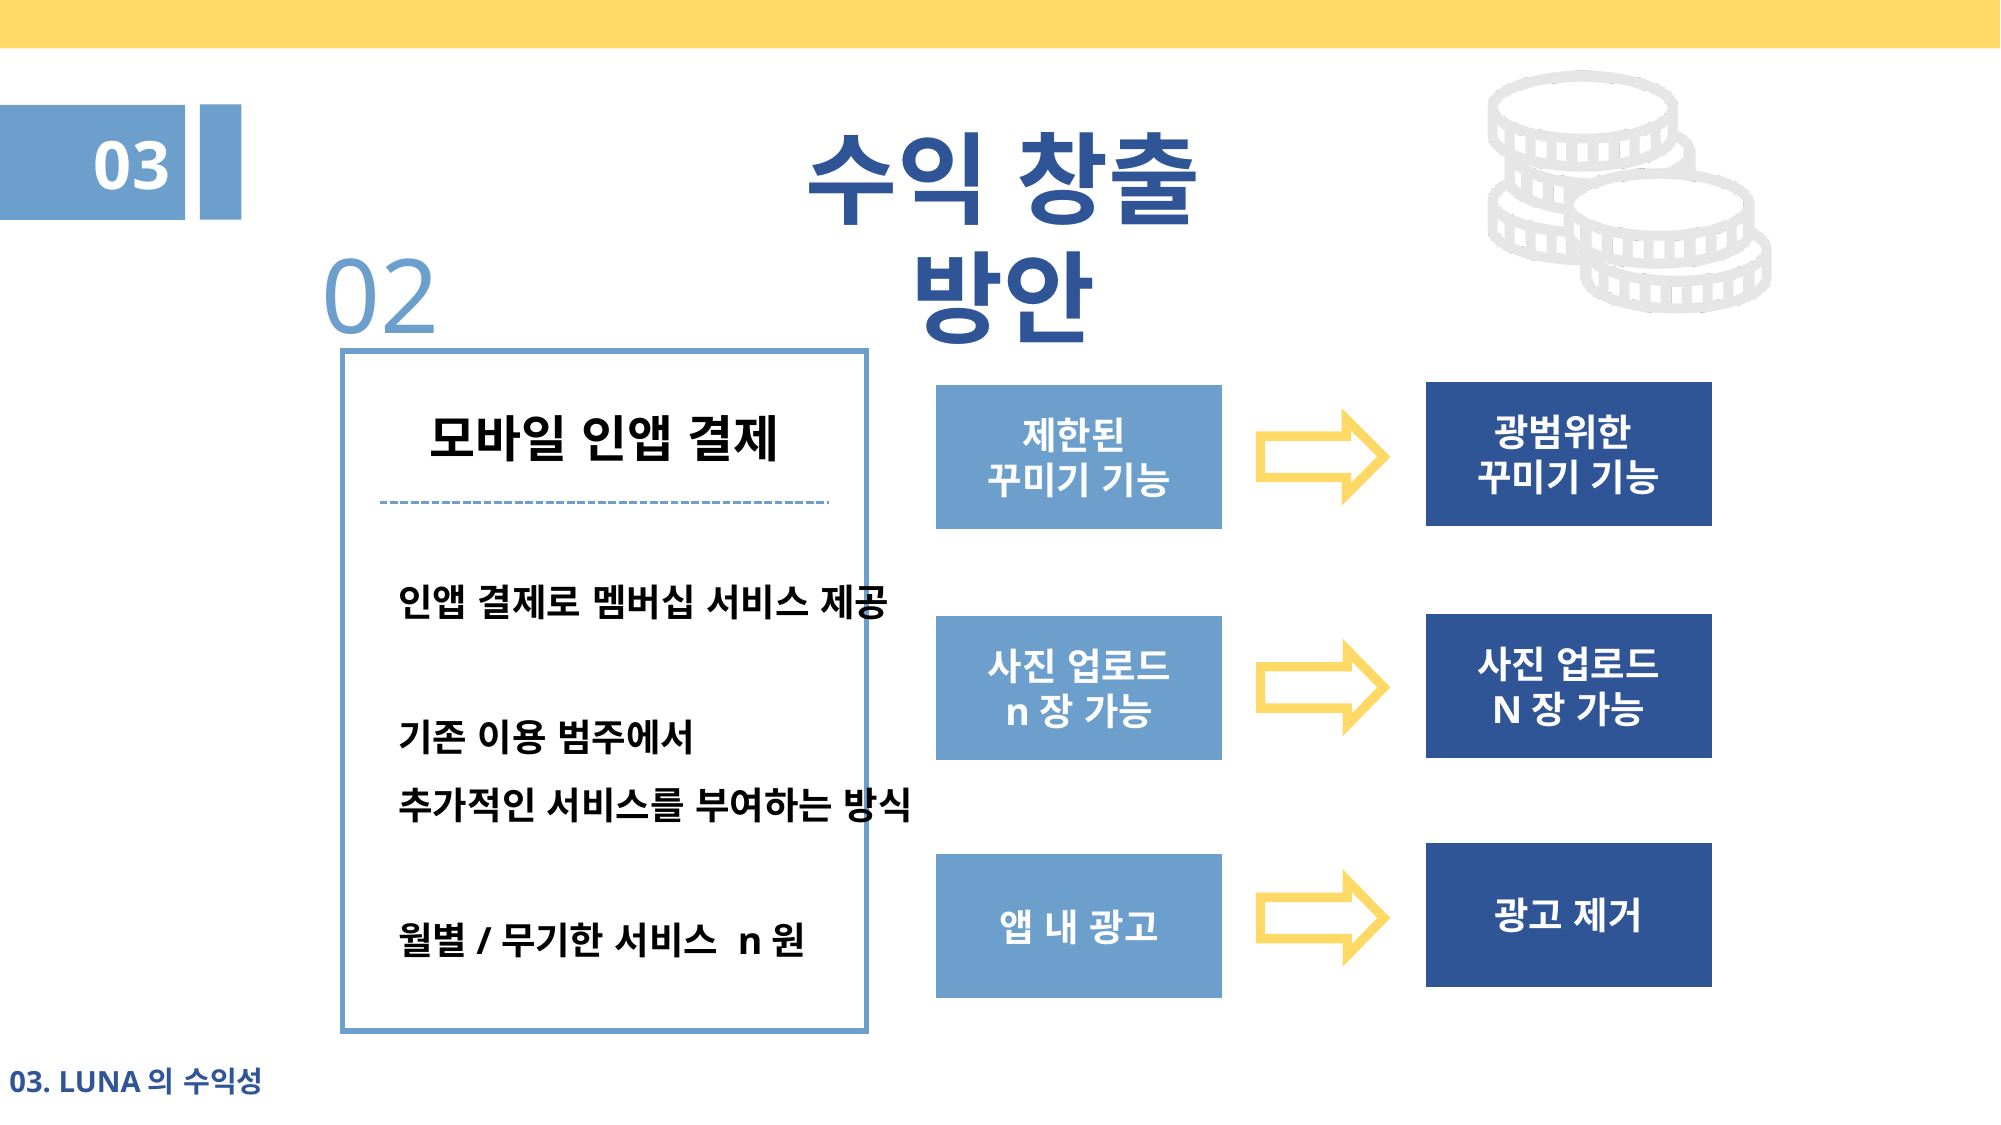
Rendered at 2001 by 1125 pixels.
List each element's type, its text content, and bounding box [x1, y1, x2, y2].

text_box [0, 92, 242, 221]
text_box 03. LUNA의 수익성 [0, 1055, 368, 1106]
text_box 사진 업로드 n장 가능 [935, 615, 1223, 761]
text_box 광범위한 꾸미기 기능 [1425, 381, 1713, 527]
text_box [0, 0, 2000, 49]
text_box 앱 내 광고 [935, 853, 1223, 999]
text_box 광고 제거 [1425, 842, 1713, 988]
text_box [306, 222, 930, 1032]
text_box [1259, 878, 1386, 958]
text_box [1259, 647, 1386, 728]
text_box [1259, 417, 1386, 497]
text_box 사진 업로드 N장 가능 [1425, 613, 1713, 759]
text_box 제한된 꾸미기 기능 [935, 384, 1223, 530]
text_box 수익 창출 방안 [687, 108, 1319, 364]
picture [1456, 25, 1789, 358]
